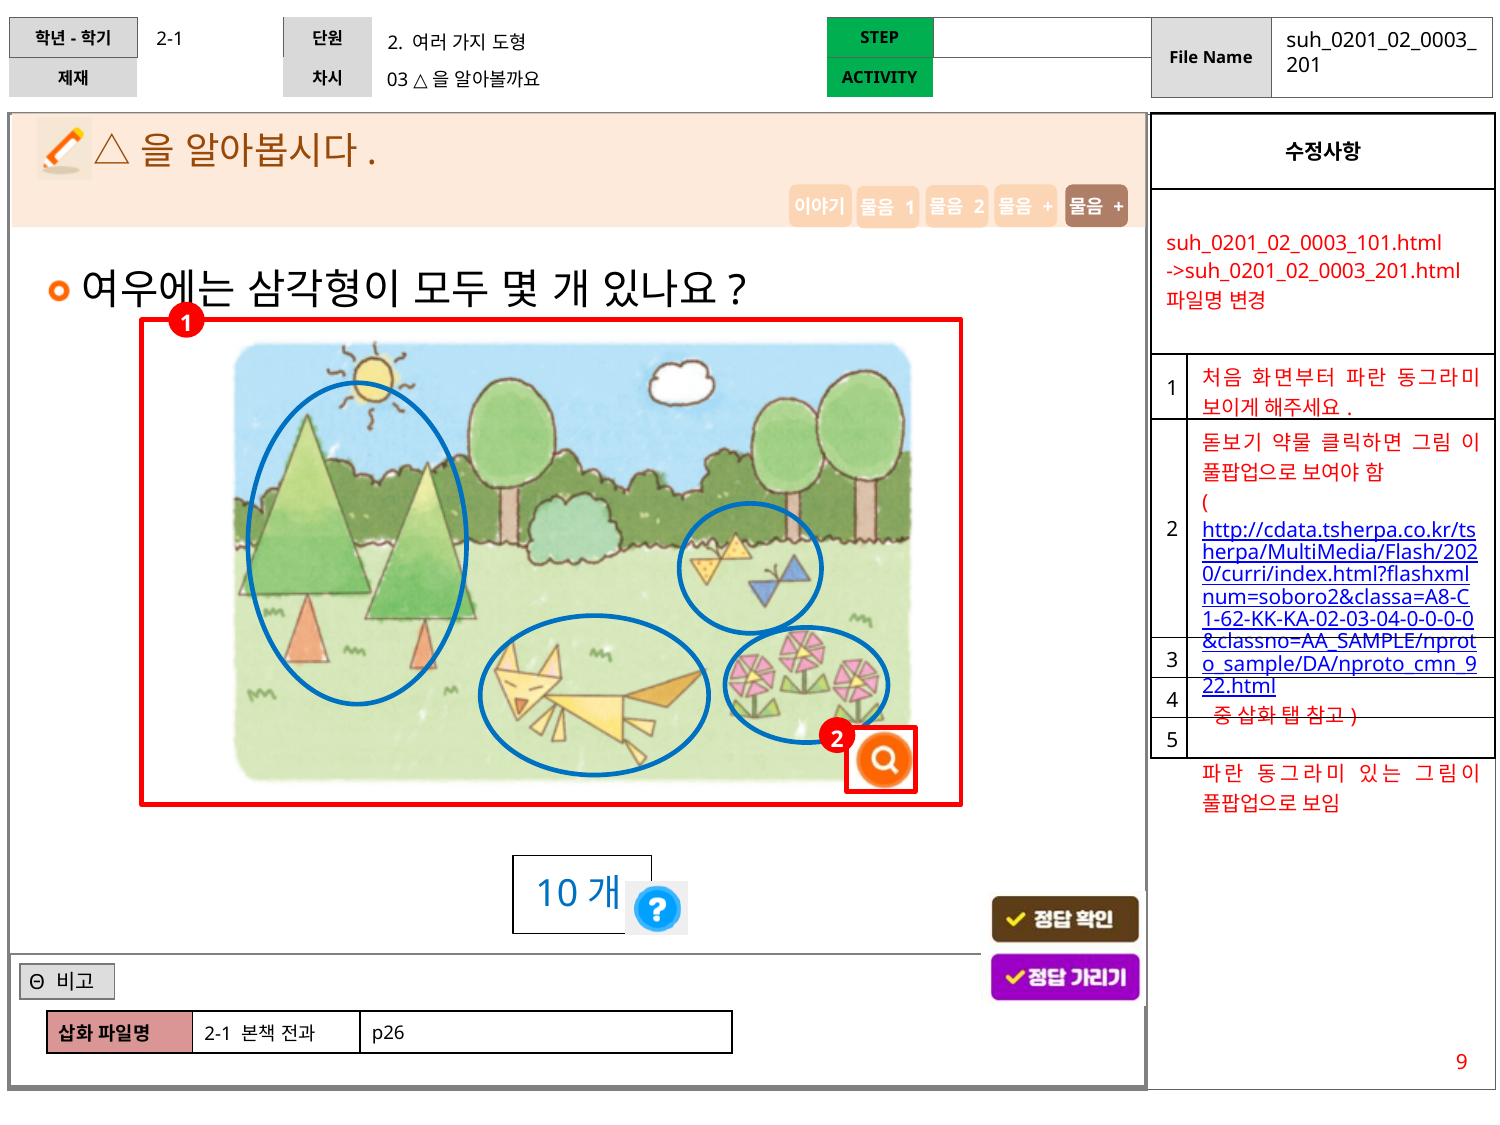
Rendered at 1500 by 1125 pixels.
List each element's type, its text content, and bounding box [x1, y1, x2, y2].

table_cell 3 [1152, 638, 1186, 677]
table_header p26 [361, 1012, 731, 1052]
text_box 03 △을 알아볼까요 [372, 60, 821, 96]
picture [625, 880, 688, 936]
table_header 삽화 파일명 [48, 1012, 192, 1052]
text_box 1 [166, 299, 207, 340]
table_cell 4 [1152, 678, 1186, 717]
picture [33, 262, 86, 318]
text_box suh_0201_02_0003_201 [1271, 18, 1500, 84]
picture [981, 891, 1146, 1006]
text_box 물음 + [1065, 184, 1128, 228]
table_cell [1188, 638, 1494, 677]
text_box 물음 2 [925, 185, 989, 228]
text_box △을 알아봅시다. [94, 119, 1128, 180]
table_cell [1188, 678, 1494, 717]
text_box 이야기 [789, 184, 852, 228]
table_cell 1 [1152, 355, 1186, 418]
table_cell [1188, 718, 1494, 757]
text_box [11, 113, 1146, 228]
table_header 2-1 본책 전과 [193, 1012, 359, 1052]
text_box [140, 318, 963, 807]
text_box 물음 1 [856, 185, 920, 229]
table_cell 돋보기 약물 클릭하면 그림 이 풀팝업으로 보여야 함 (http://cdata.tsherpa.co.kr/tsherpa/MultiMedia/Flash/2020/curri/index.html?flashxmlnum=soboro2&classa=A8-C1-62-KK-KA-02-03-04-0-0-0-0&classno=AA_SAMPLE/nproto_sample/DA/nproto_cmn_922.html 중 삽화 탭 참고) 파란 동그라미 있는 그림이 풀팝업으로 보임 [1188, 420, 1494, 637]
picture [36, 116, 92, 180]
text_box 여우에는 삼각형이 모두 몇 개 있나요? [67, 255, 1140, 321]
table_cell suh_0201_02_0003_101.html ->suh_0201_02_0003_201.html 파일명 변경 [1152, 190, 1494, 353]
table_header 수정사항 [1152, 114, 1494, 188]
text_box [513, 855, 652, 934]
picture [225, 336, 918, 792]
table_cell 2 [1152, 420, 1186, 637]
text_box 10개 [516, 861, 641, 922]
text_box 물음 + [994, 184, 1058, 228]
text_box 2. 여러 가지 도형 [372, 23, 828, 48]
text_box 2-1 [141, 18, 284, 55]
table_cell 처음 화면부터 파란 동그라미 보이게 해주세요. [1188, 355, 1494, 418]
table_cell 5 [1152, 718, 1186, 757]
